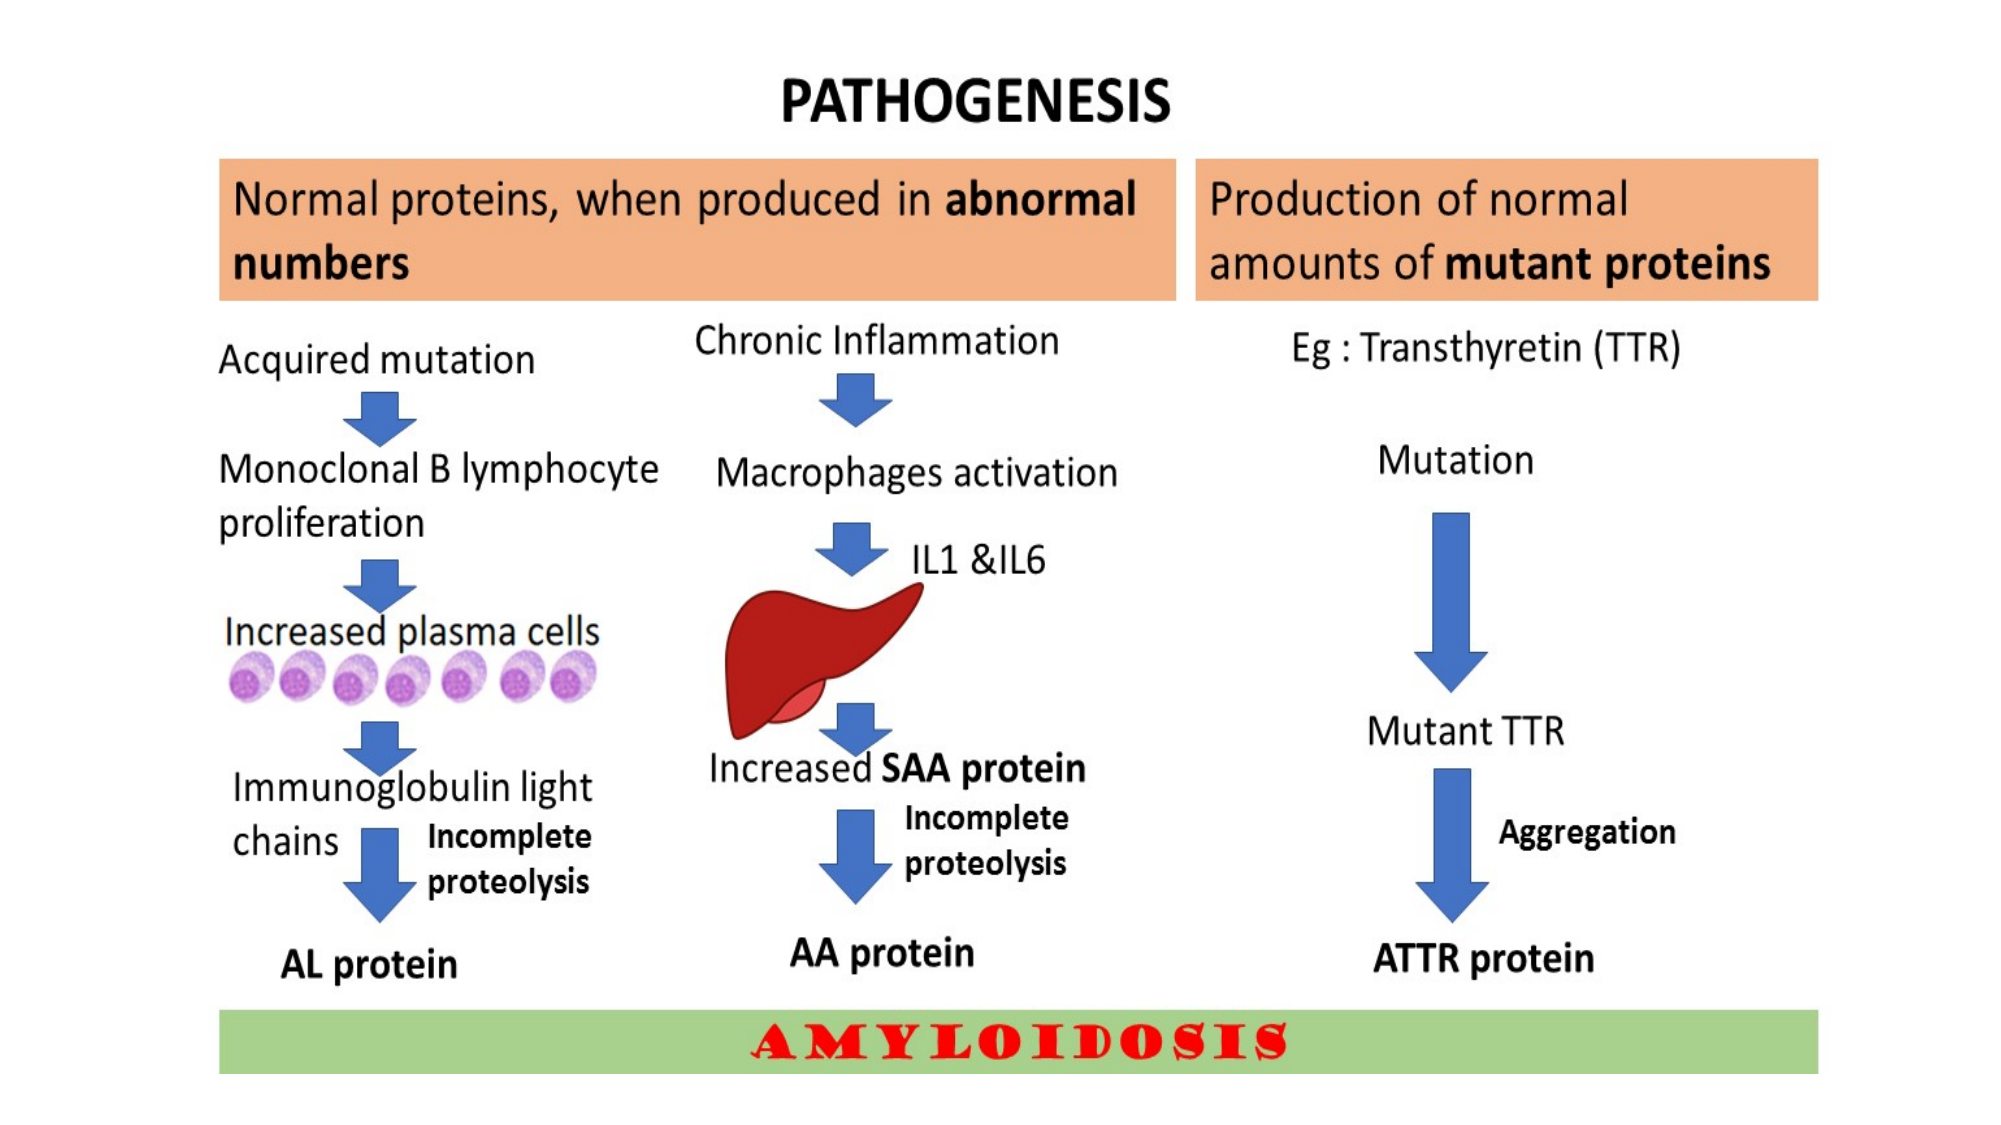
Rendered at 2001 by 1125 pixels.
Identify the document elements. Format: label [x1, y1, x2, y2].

picture [187, 51, 1851, 1074]
